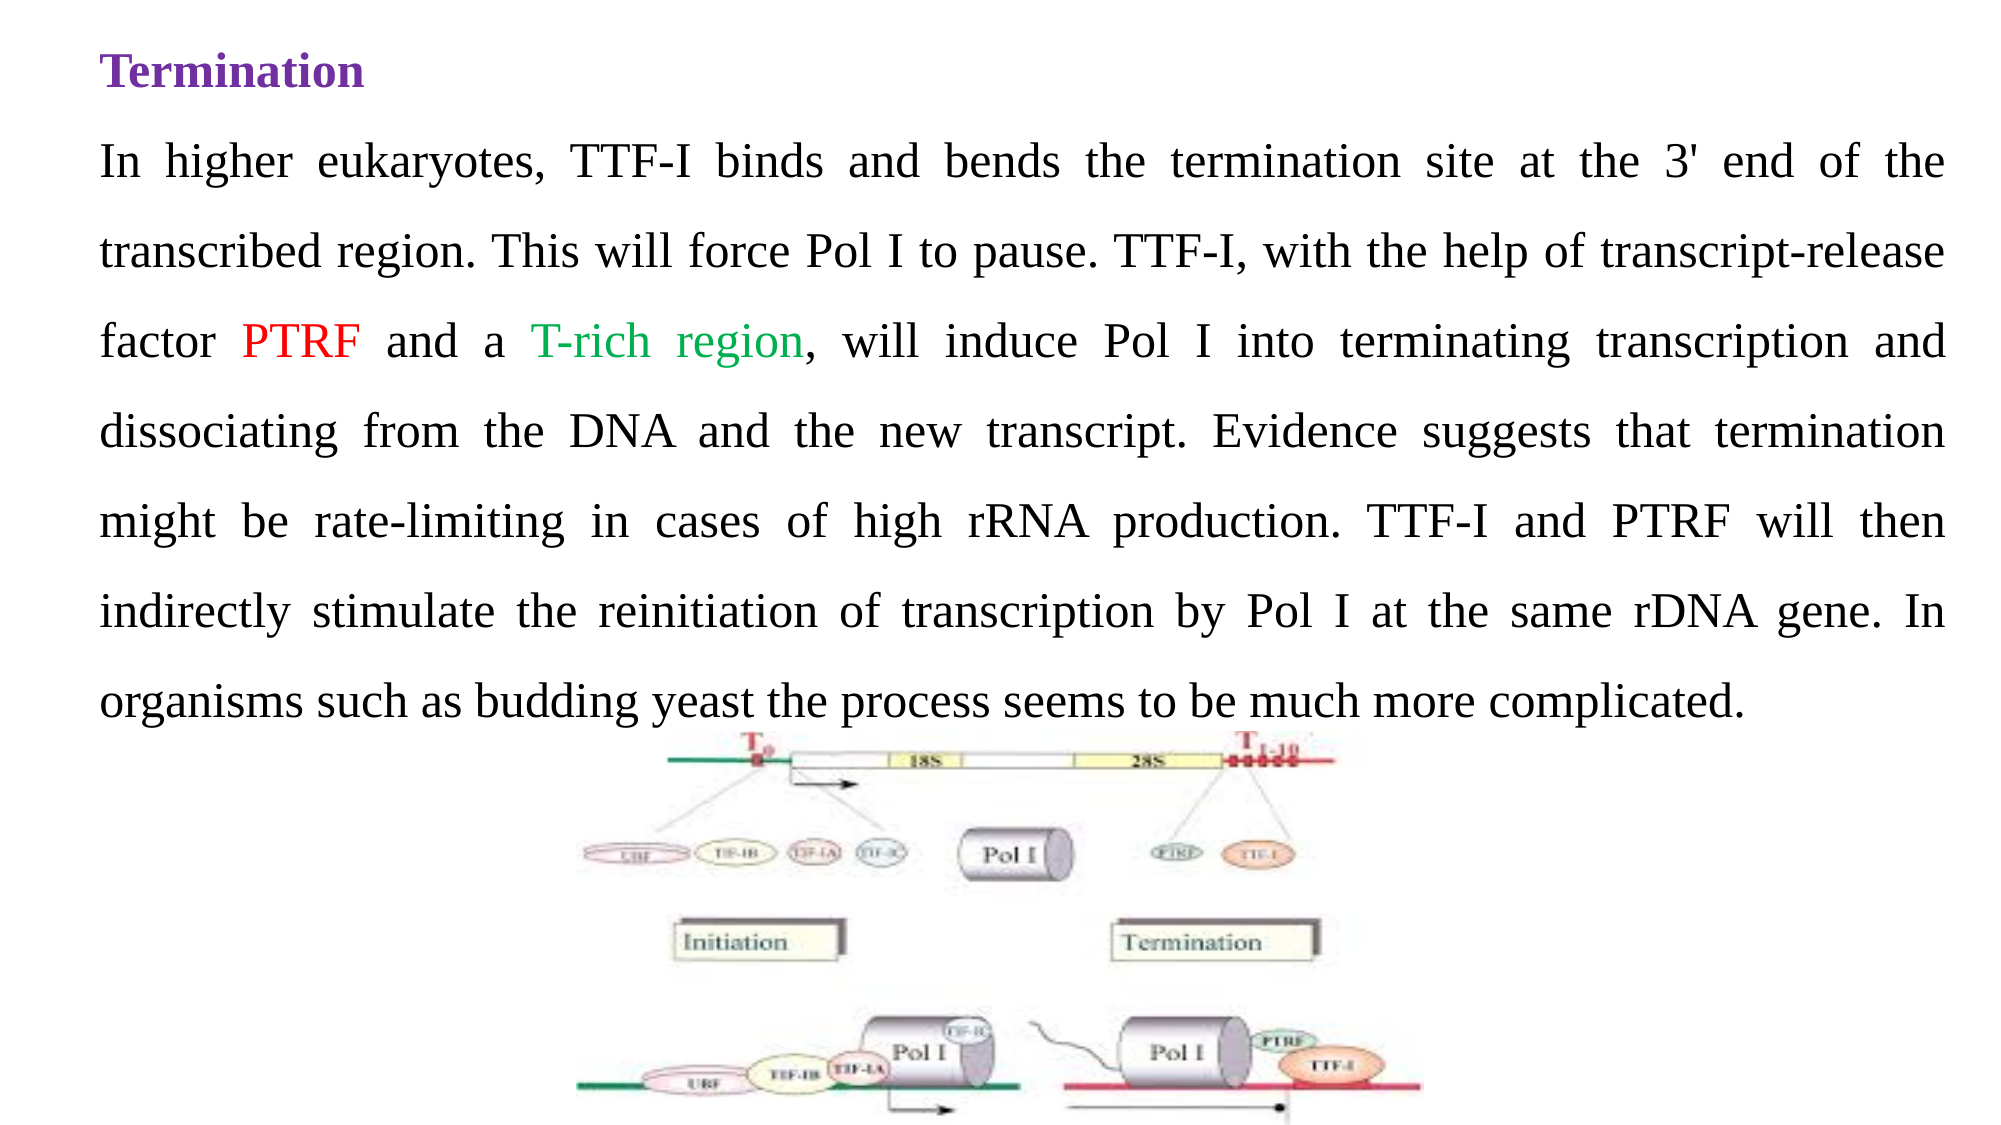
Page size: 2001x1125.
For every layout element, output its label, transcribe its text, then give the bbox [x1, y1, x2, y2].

text_box Termination In higher eukaryotes, TTF-I binds and bends the termination site at the 3' end of the transcribed region. This will force Pol I to pause. TTF-I, with the help of transcript-release factor PTRF and a T-rich region, will induce Pol I into terminating transcription and dissociating from the DNA and the new transcript. Evidence suggests that termination might be rate-limiting in cases of high rRNA production. TTF-I and PTRF will then indirectly stimulate the reinitiation of transcription by Pol I at the same rDNA gene. In organisms such as budding yeast the process seems to be much more complicated. [84, 0, 1963, 735]
picture [576, 731, 1424, 1125]
